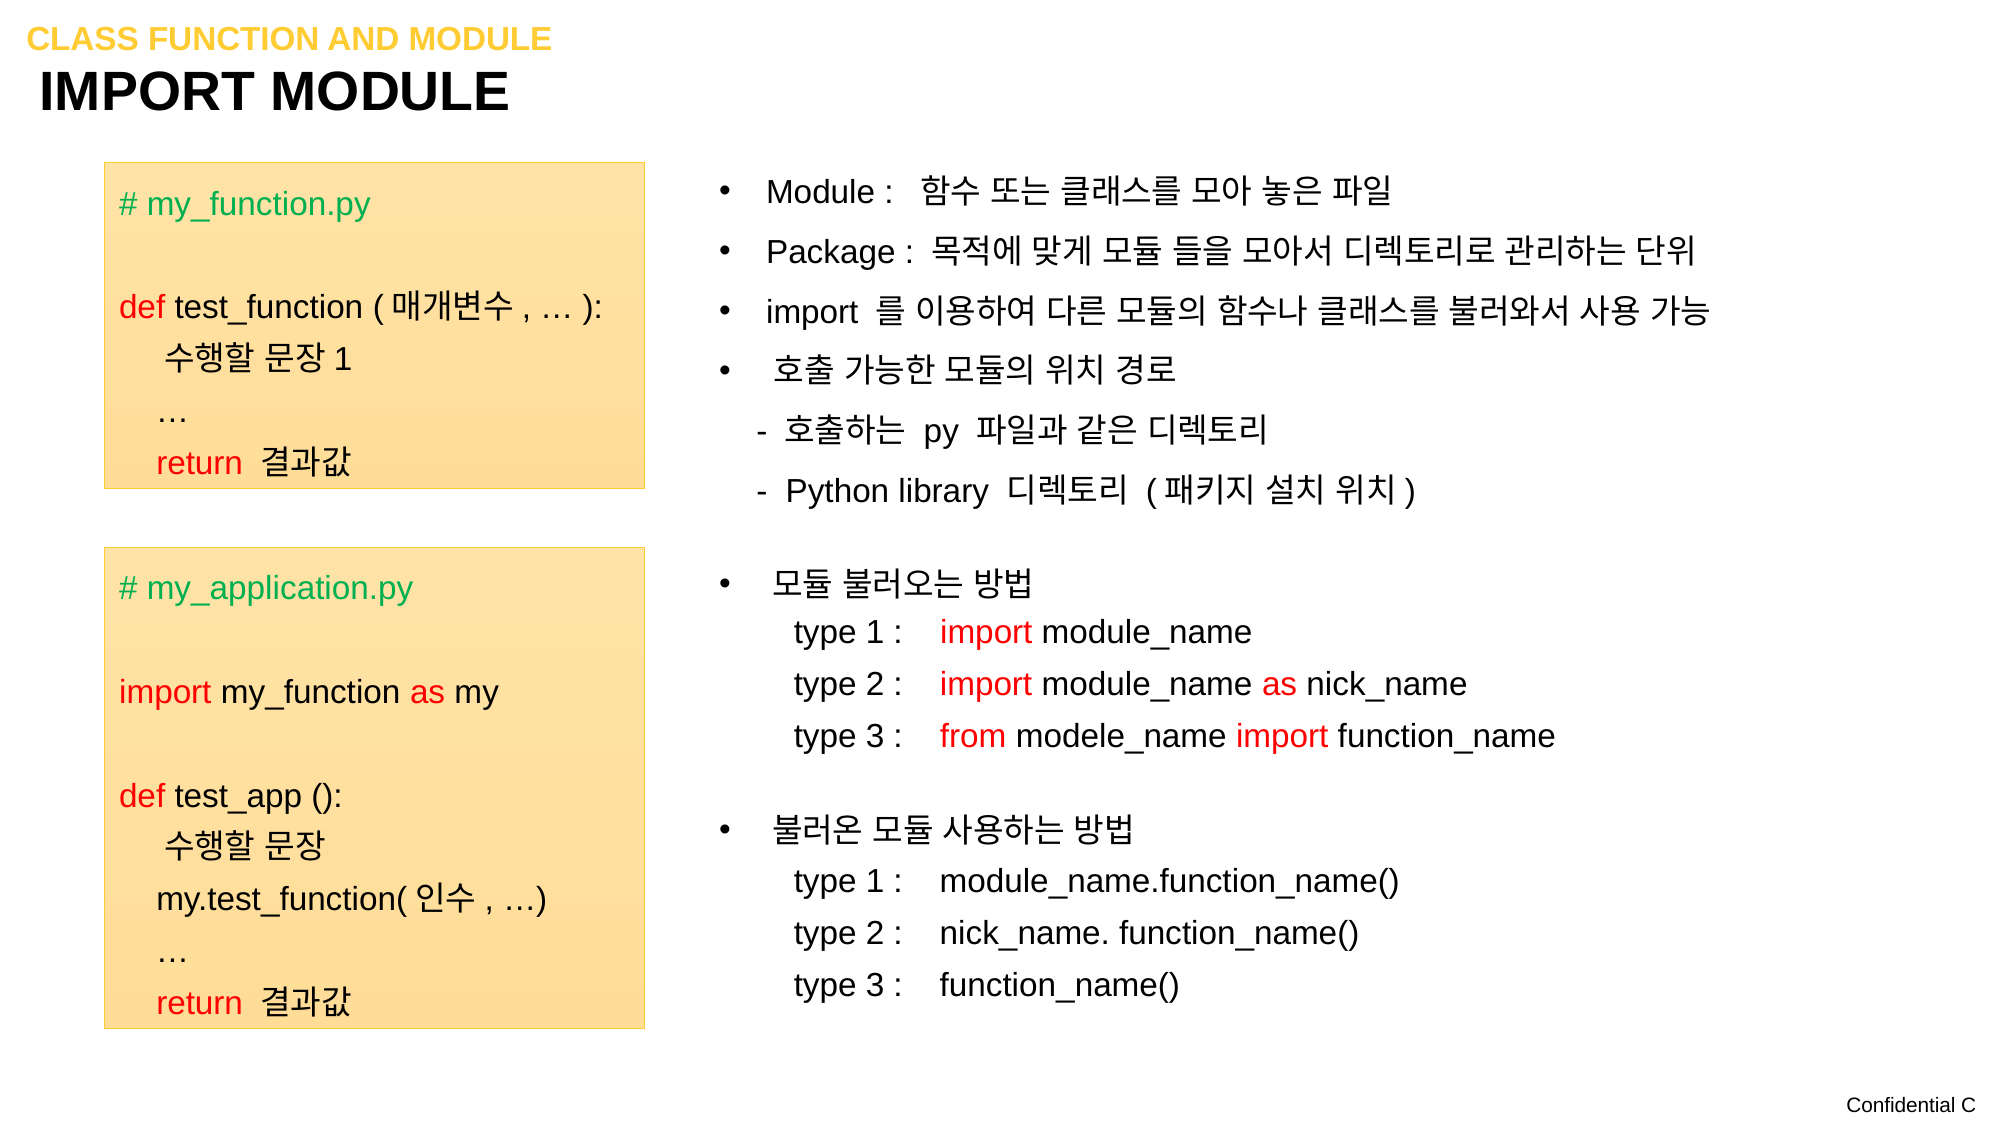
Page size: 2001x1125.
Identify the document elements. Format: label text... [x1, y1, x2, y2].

text_box # my_function.py def test_function (매개변수, … ): 수행할 문장1 … return 결과값 [104, 162, 645, 489]
text_box 모듈 불러오는 방법 [704, 535, 1896, 611]
text_box Module : 함수 또는 클래스를 모아 놓은 파일 Package : 목적에 맞게 모듈 들을 모아서 디렉토리로 관리하는 단위 import 를 이용하여 다른 모듈의 함수나 클래스를 불러와서 사용 가능 호출 가능한 모듈의 위치 경로 - 호출하는 py 파일과 같은 디렉토리 - Python library 디렉토리 (패키지 설치 위치) [704, 142, 1896, 517]
text_box type 1 : module_name.function_name() type 2 : nick_name. function_name() type 3 : function_name() [779, 839, 1654, 1051]
text_box type 1 : import module_name type 2 : import module_name as nick_name type 3 : from modele_name import function_name [779, 590, 1654, 781]
list Class Function and module [26, 21, 1948, 58]
title IMPORT MODULE [39, 64, 1961, 122]
text_box 불러온 모듈 사용하는 방법 [704, 781, 1896, 857]
text_box # my_application.py import my_function as my def test_app (): 수행할 문장 my.test_function(인수, …) … return 결과값 [104, 547, 645, 1029]
